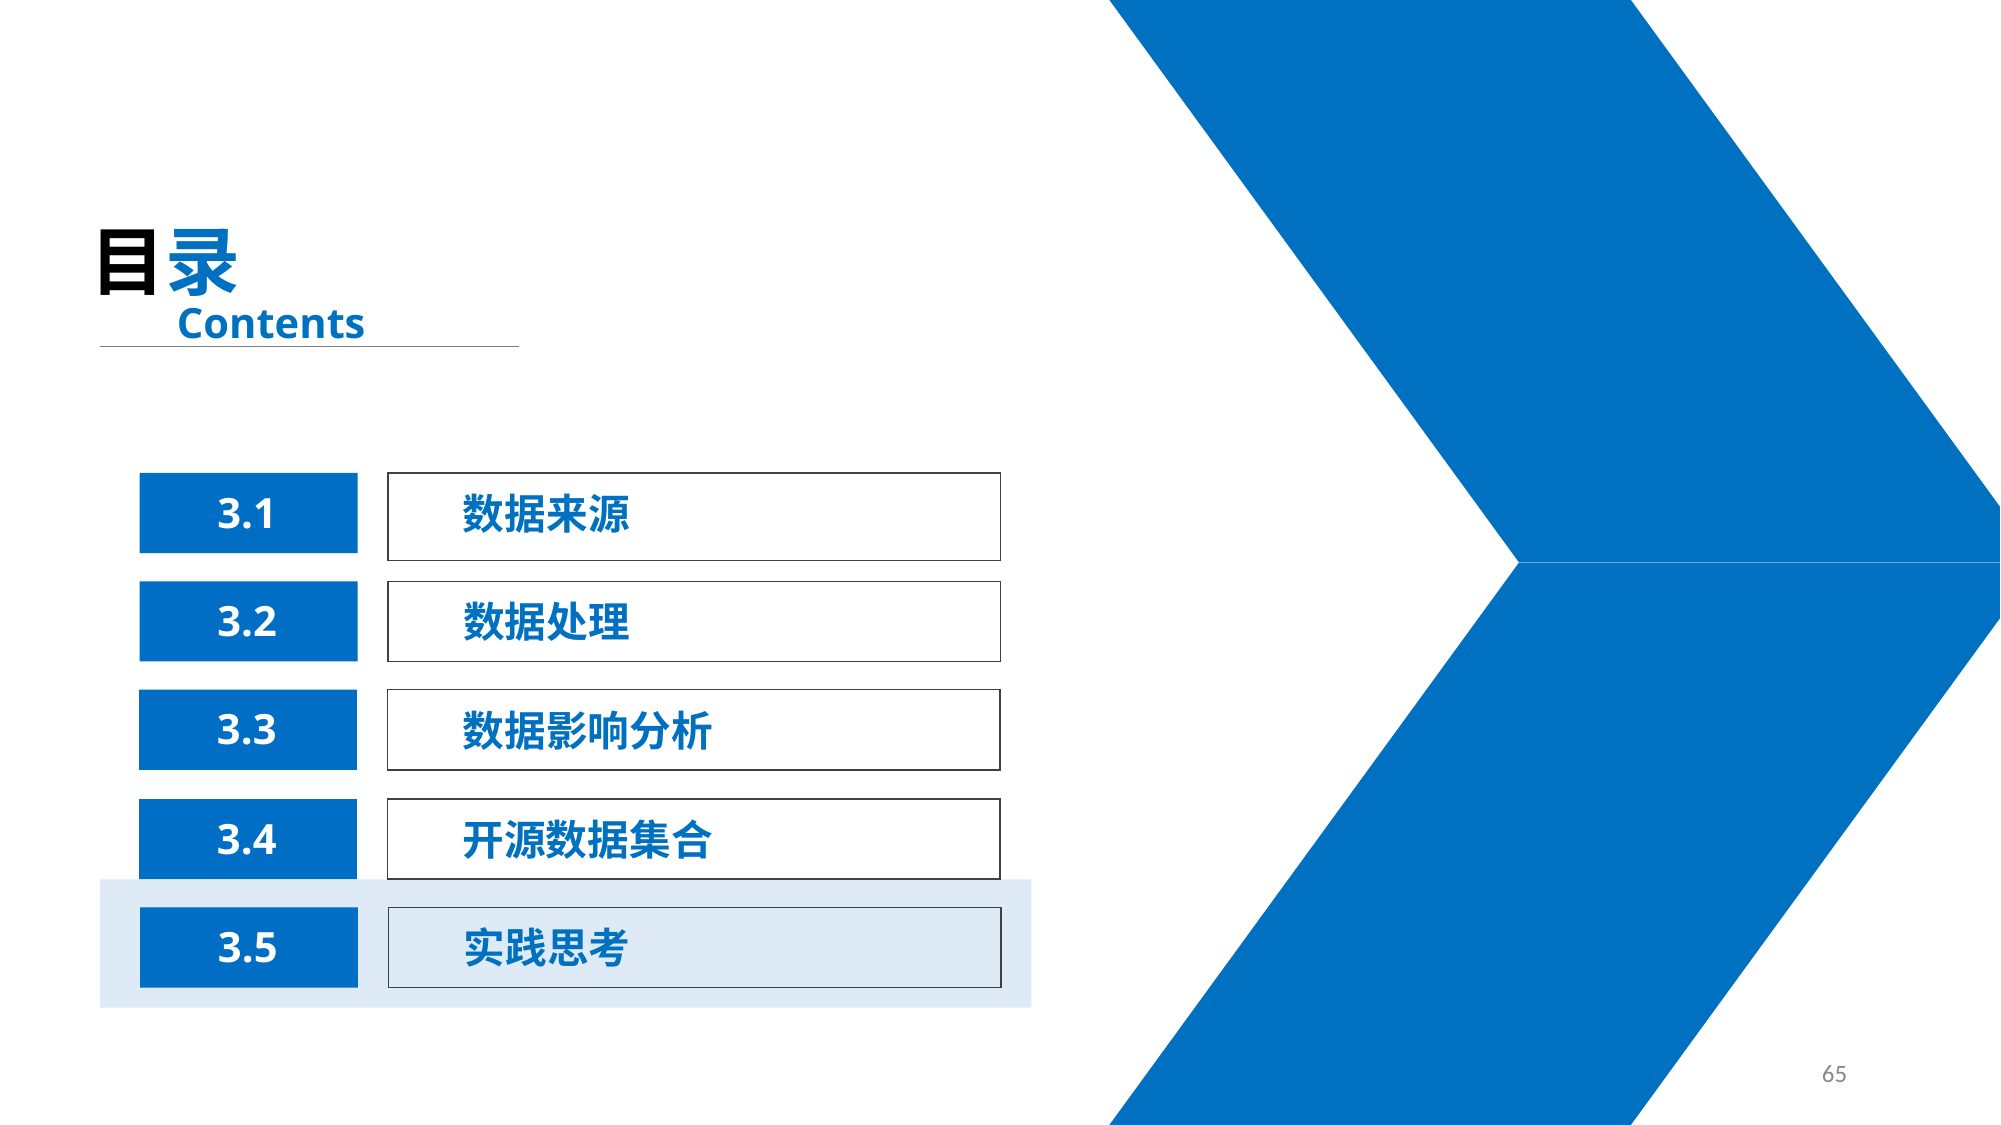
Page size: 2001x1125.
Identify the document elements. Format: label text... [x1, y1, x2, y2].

slide_number 65 [1412, 1042, 1863, 1103]
text_box [1109, 563, 2000, 1125]
text_box [1109, 0, 2000, 563]
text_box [388, 907, 1002, 988]
text_box [100, 879, 1032, 1008]
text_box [139, 472, 358, 554]
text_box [139, 907, 359, 988]
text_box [387, 472, 1002, 561]
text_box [75, 207, 519, 356]
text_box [138, 689, 358, 771]
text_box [387, 581, 1001, 662]
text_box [387, 689, 1001, 771]
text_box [139, 581, 358, 662]
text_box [138, 798, 358, 880]
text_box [387, 798, 1001, 880]
